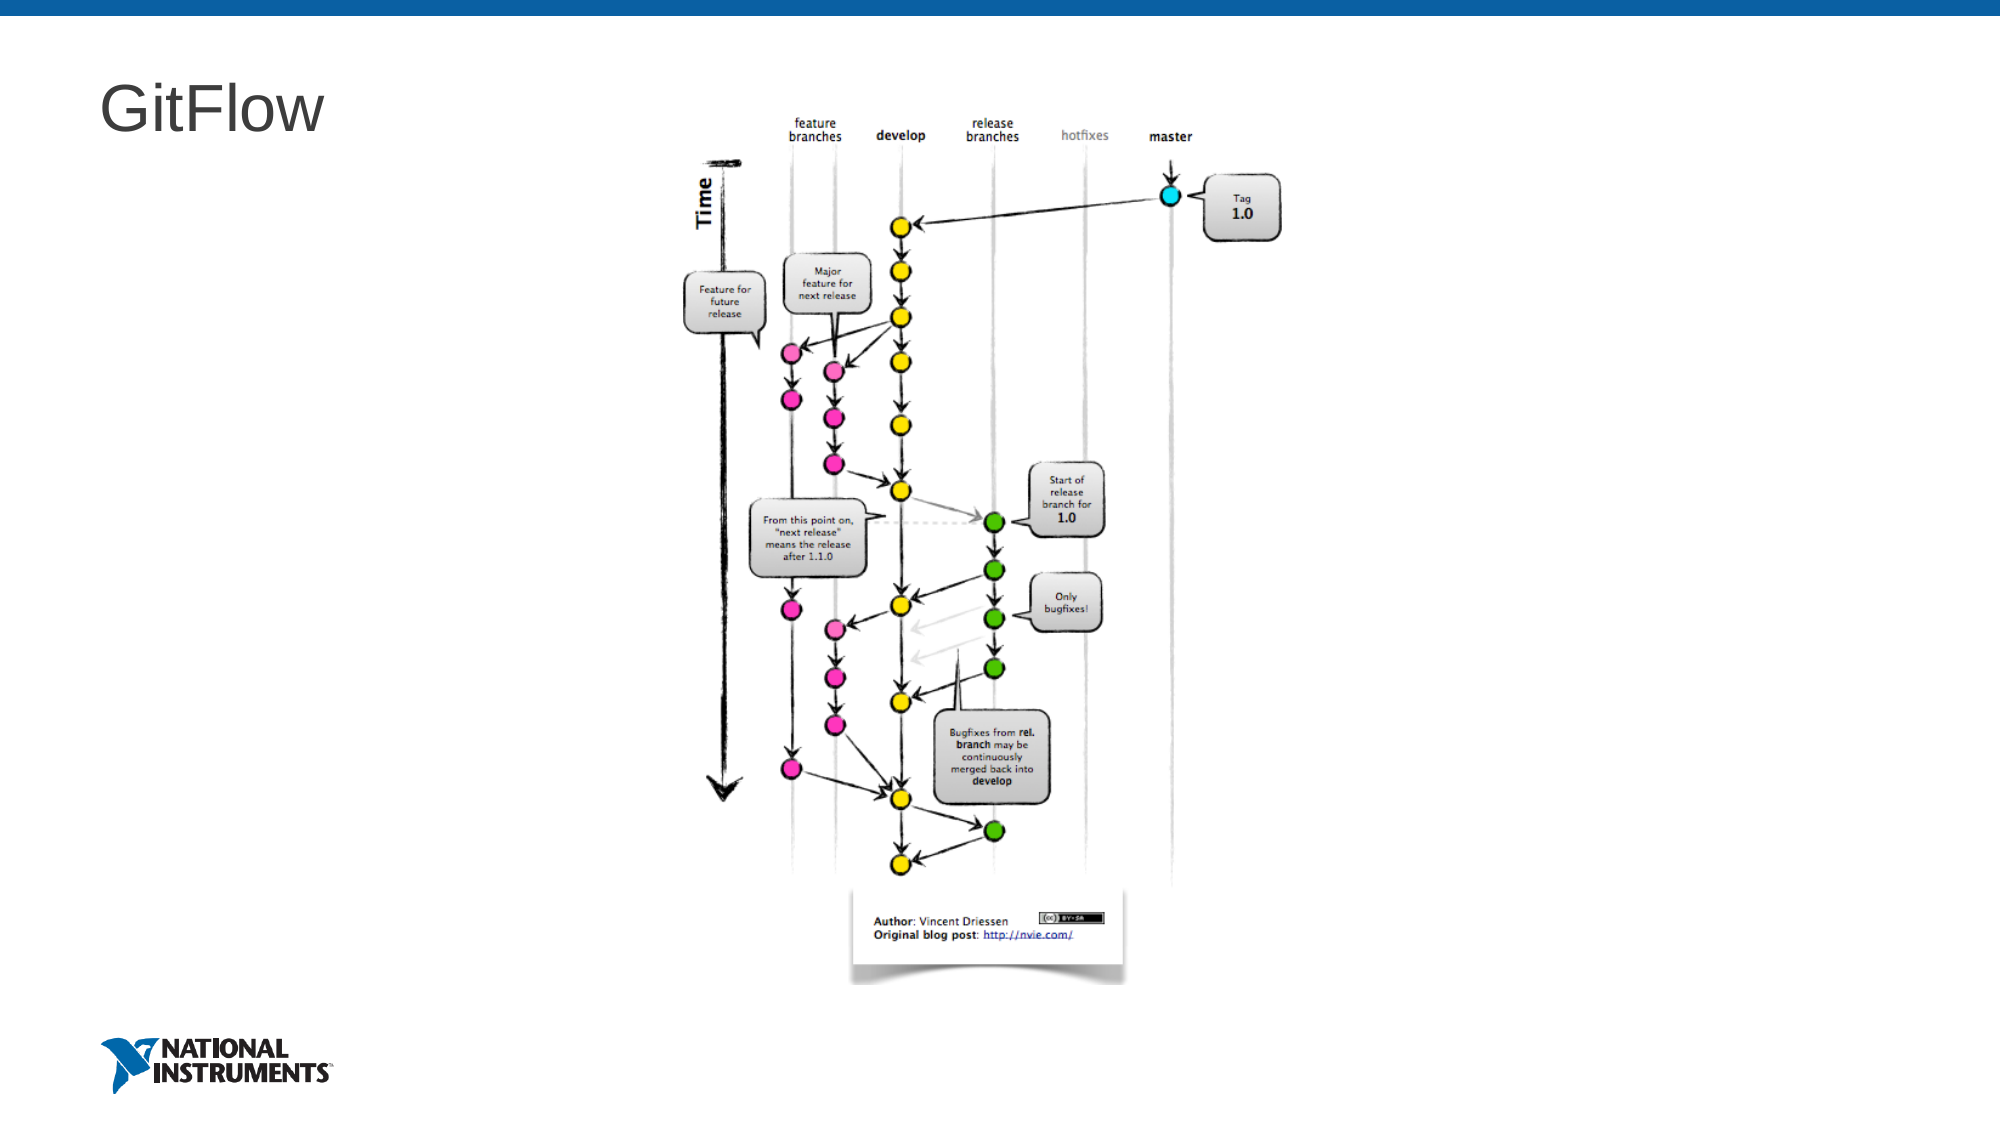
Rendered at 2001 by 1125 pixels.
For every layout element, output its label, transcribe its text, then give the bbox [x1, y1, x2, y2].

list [682, 117, 1282, 985]
title GitFlow [99, 60, 1900, 160]
